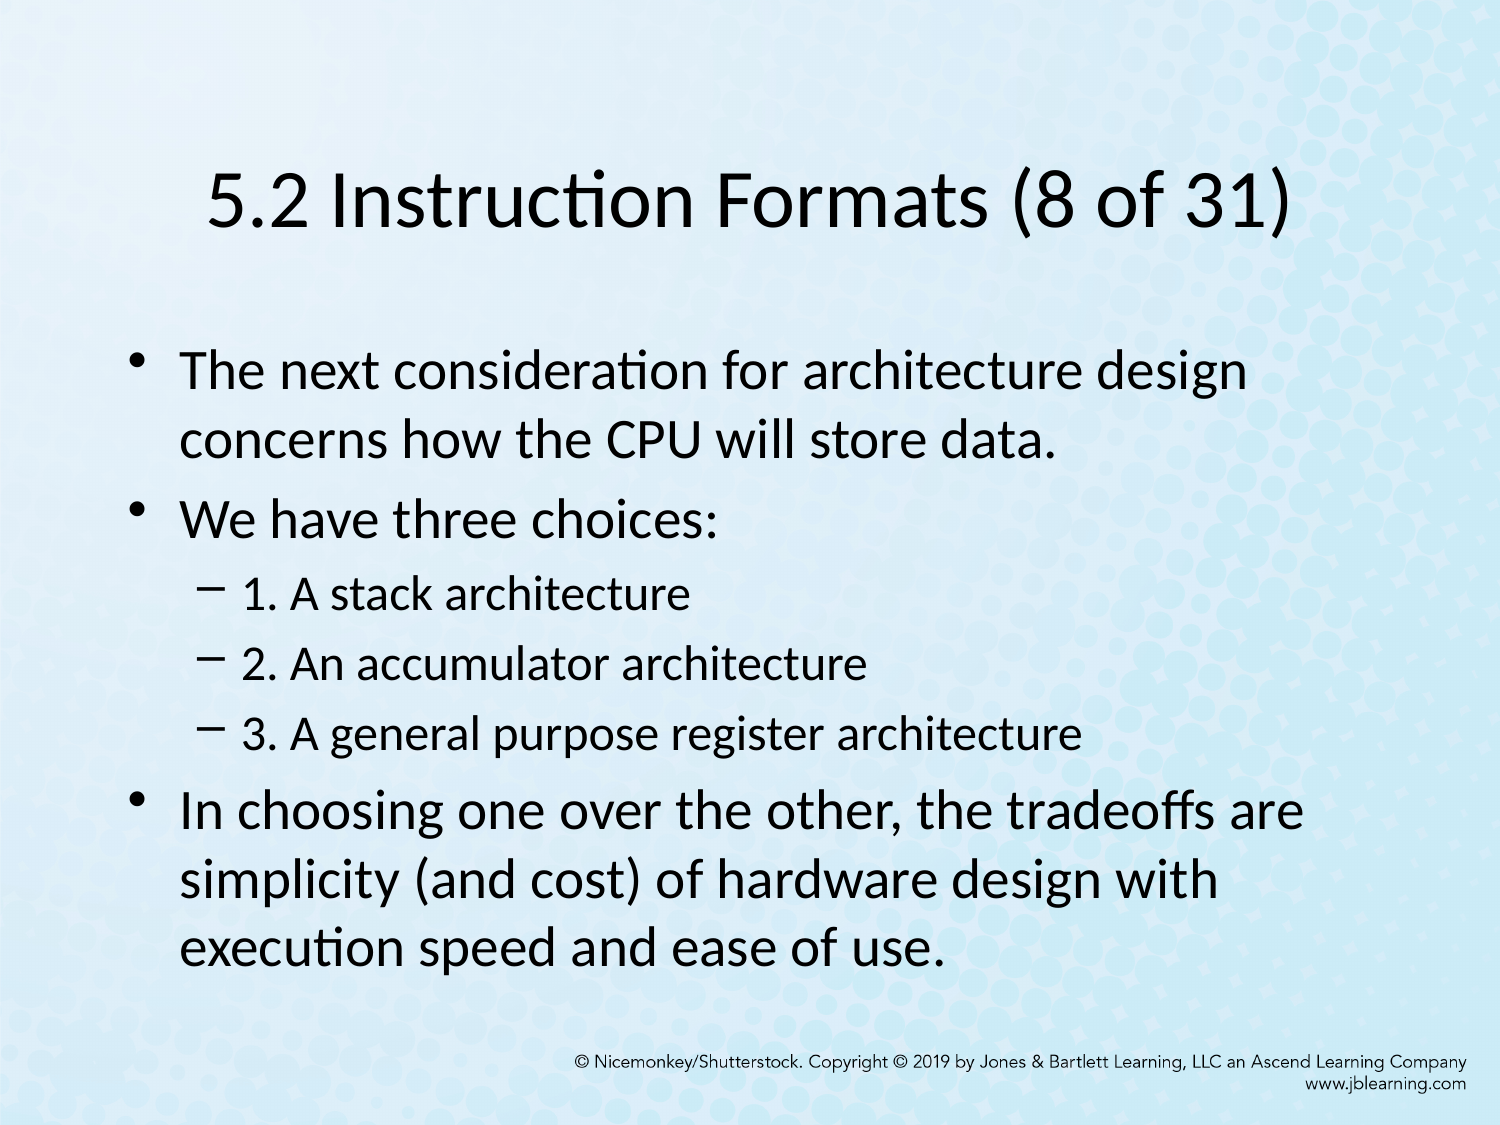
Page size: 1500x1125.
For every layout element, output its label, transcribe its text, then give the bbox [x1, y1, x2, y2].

picture [0, 0, 1500, 1125]
list The next consideration for architecture design concerns how the CPU will store data. We have three choices: 1. A stack architecture 2. An accumulator architecture 3. A general purpose register architecture In choosing one over the other, the tradeoffs are simplicity (and cost) of hardware design with execution speed and ease of use. [112, 324, 1388, 1000]
title 5.2 Instruction Formats (8 of 31) [112, 99, 1388, 288]
